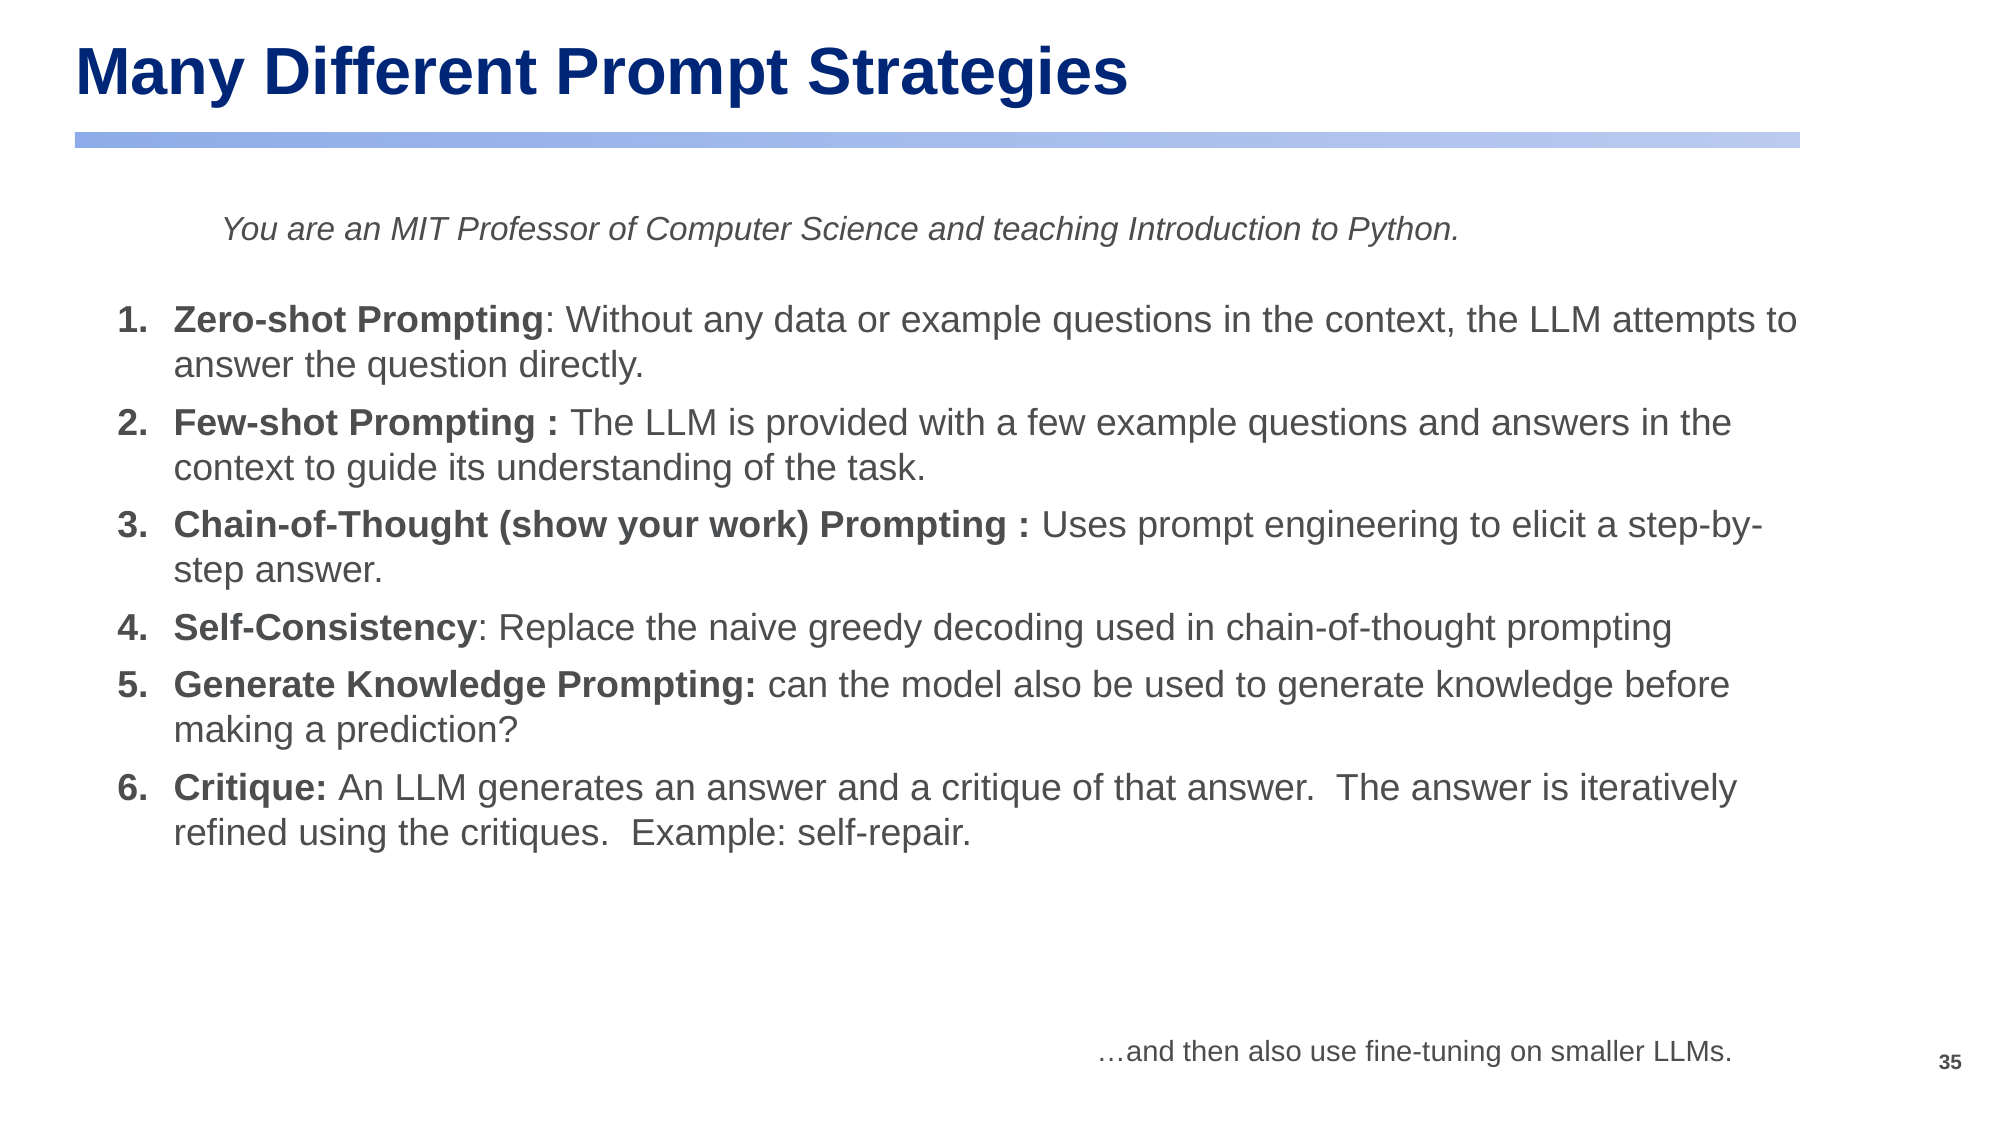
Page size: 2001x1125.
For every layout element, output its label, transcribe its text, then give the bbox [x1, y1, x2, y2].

title Many Different Prompt Strategies [75, 37, 1650, 110]
text_box …and then also use fine-tuning on smaller LLMs. [1096, 1032, 1734, 1068]
text_box You are an MIT Professor of Computer Science and teaching Introduction to Python. [220, 207, 1514, 248]
list Zero-shot Prompting: Without any data or example questions in the context, the LLM attempts to answer the question directly. Few-shot Prompting : The LLM is provided with a few example questions and answers in the context to guide its understanding of the task. Chain-of-Thought (show your work) Prompting : Uses prompt engineering to elicit a step-by-step answer. Self-Consistency: Replace the naive greedy decoding used in chain-of-thought prompting Generate Knowledge Prompting: can the model also be used to generate knowledge before making a prediction? Critique: An LLM generates an answer and a critique of that answer. The answer is iteratively refined using the critiques. Example: self-repair. [117, 295, 1814, 937]
